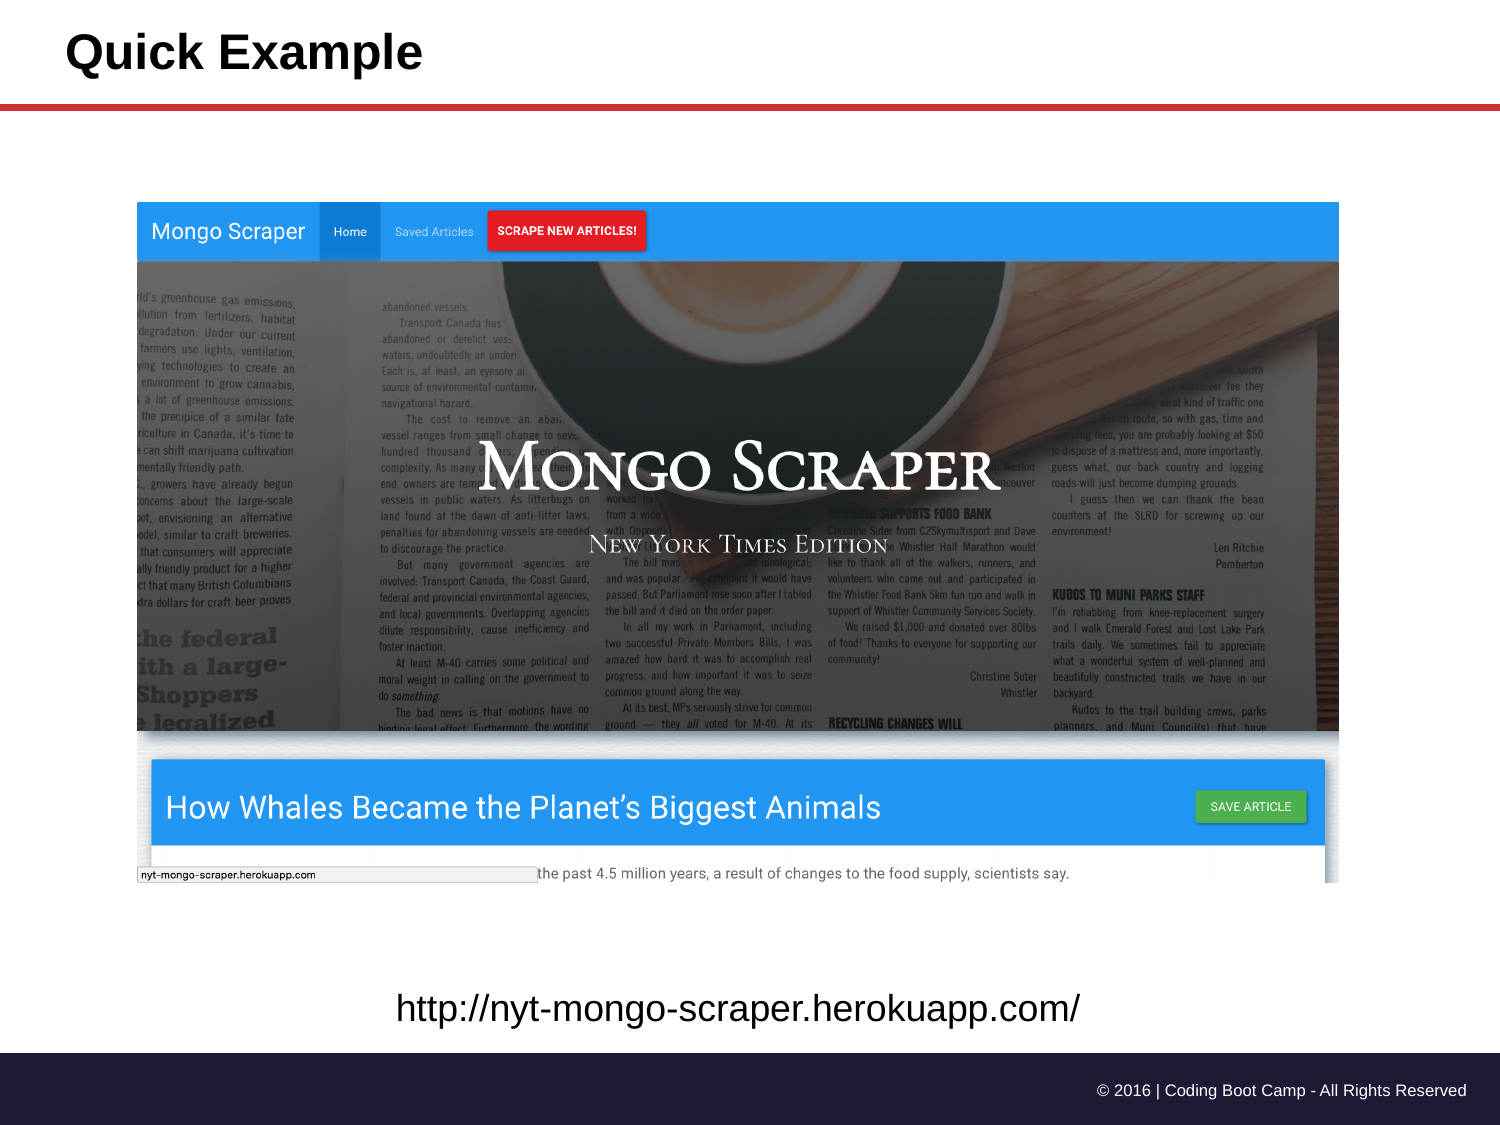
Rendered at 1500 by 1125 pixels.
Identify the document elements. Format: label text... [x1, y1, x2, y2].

picture [137, 202, 1339, 883]
title Quick Example [50, 0, 948, 108]
text_box http://nyt-mongo-scraper.herokuapp.com/ [144, 976, 1332, 1036]
